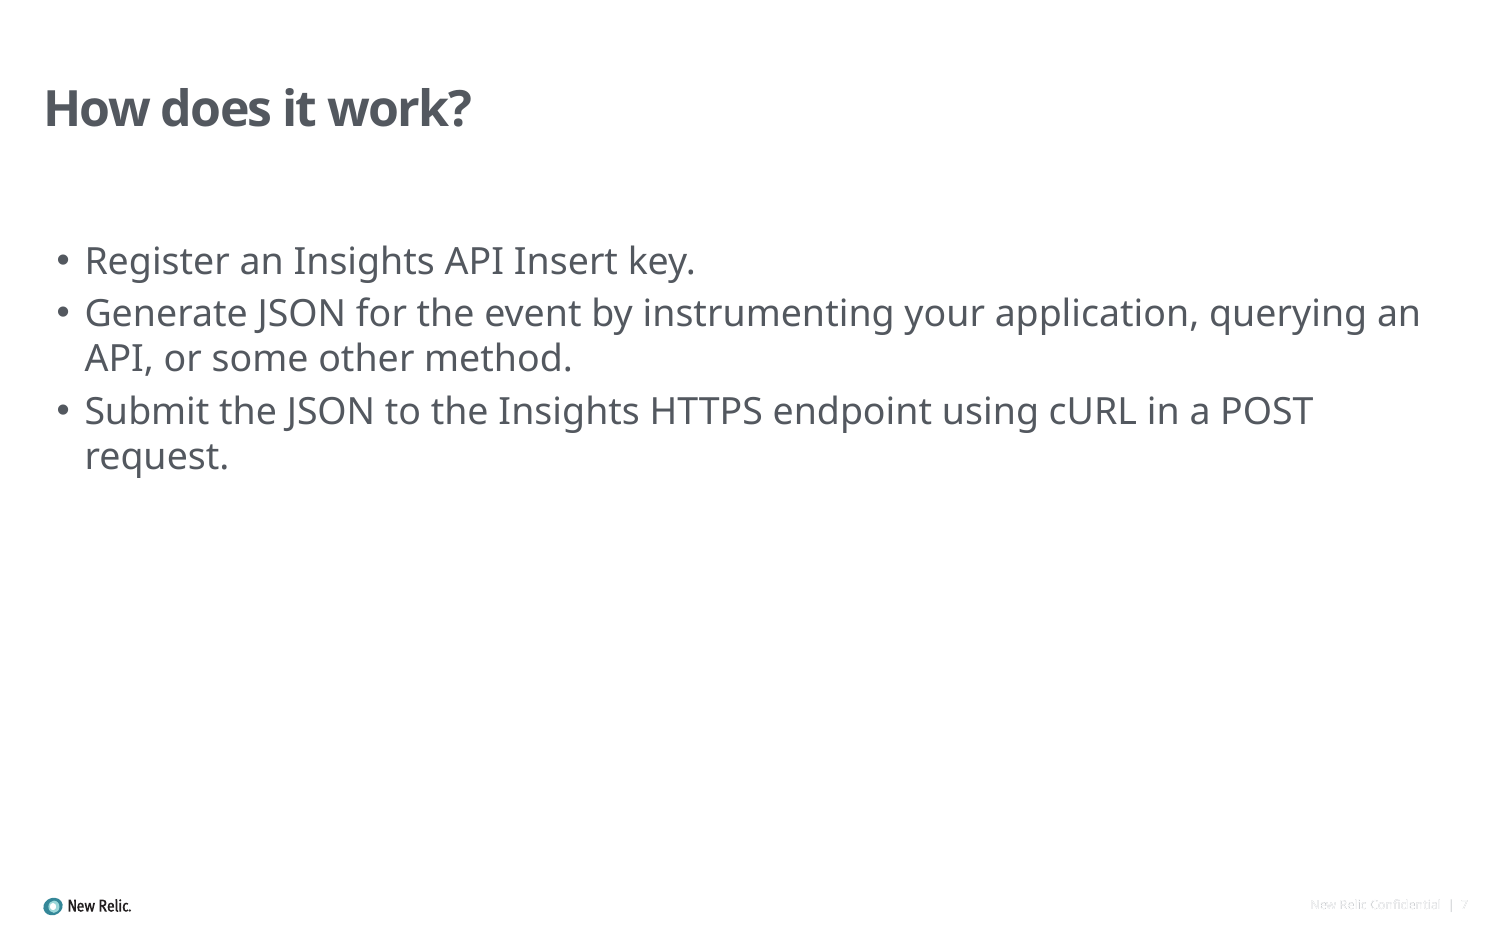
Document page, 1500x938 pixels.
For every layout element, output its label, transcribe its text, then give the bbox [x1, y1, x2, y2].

title How does it work? [43, 17, 1422, 137]
list Register an Insights API Insert key. Generate JSON for the event by instrumenting your application, querying an API, or some other method. Submit the JSON to the Insights HTTPS endpoint using cURL in a POST request. [41, 229, 1444, 813]
